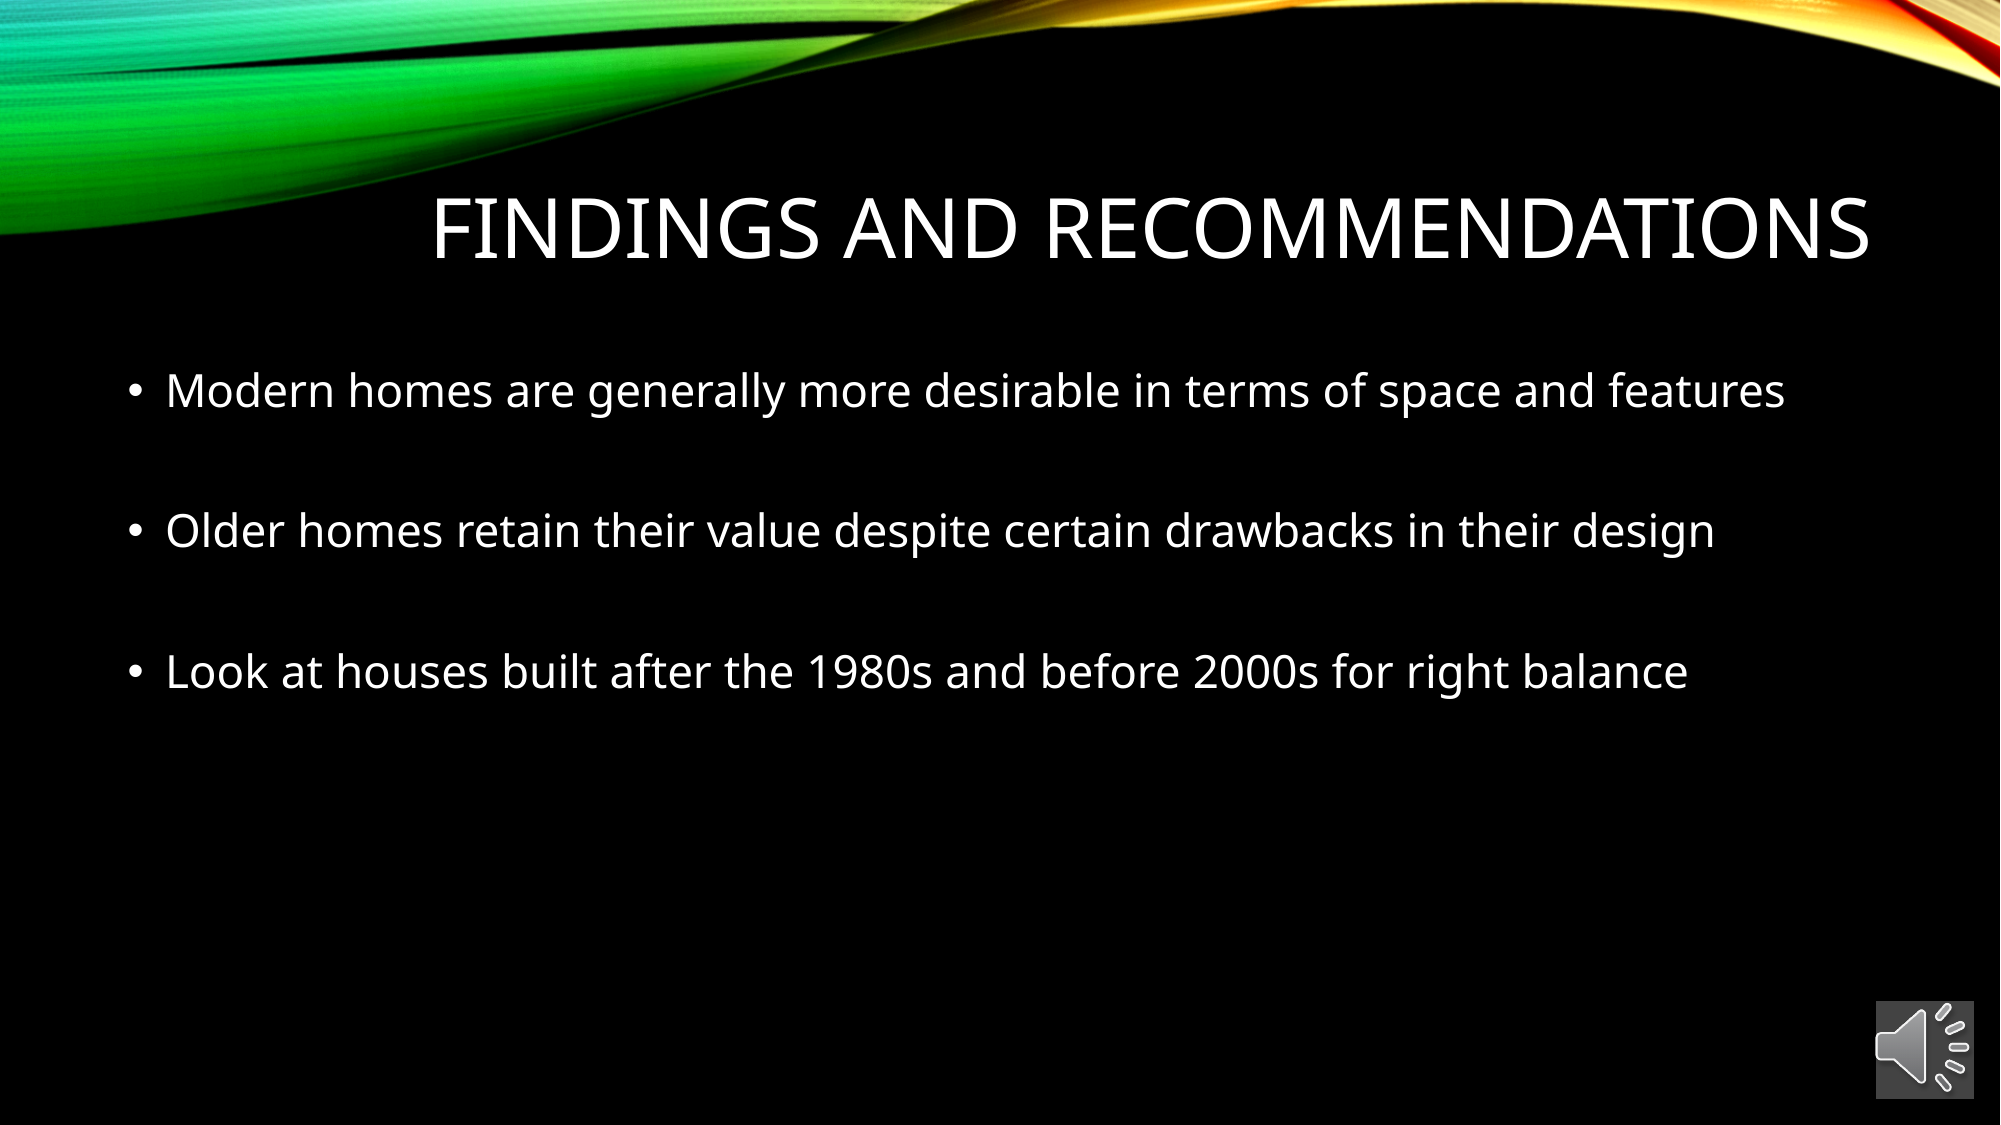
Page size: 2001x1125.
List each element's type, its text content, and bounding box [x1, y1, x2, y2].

list Modern homes are generally more desirable in terms of space and features Older homes retain their value despite certain drawbacks in their design Look at houses built after the 1980s and before 2000s for right balance [112, 360, 1888, 1021]
picture [0, 0, 2000, 237]
title Findings and Recommendations [242, 125, 1888, 338]
picture [1874, 999, 1976, 1101]
